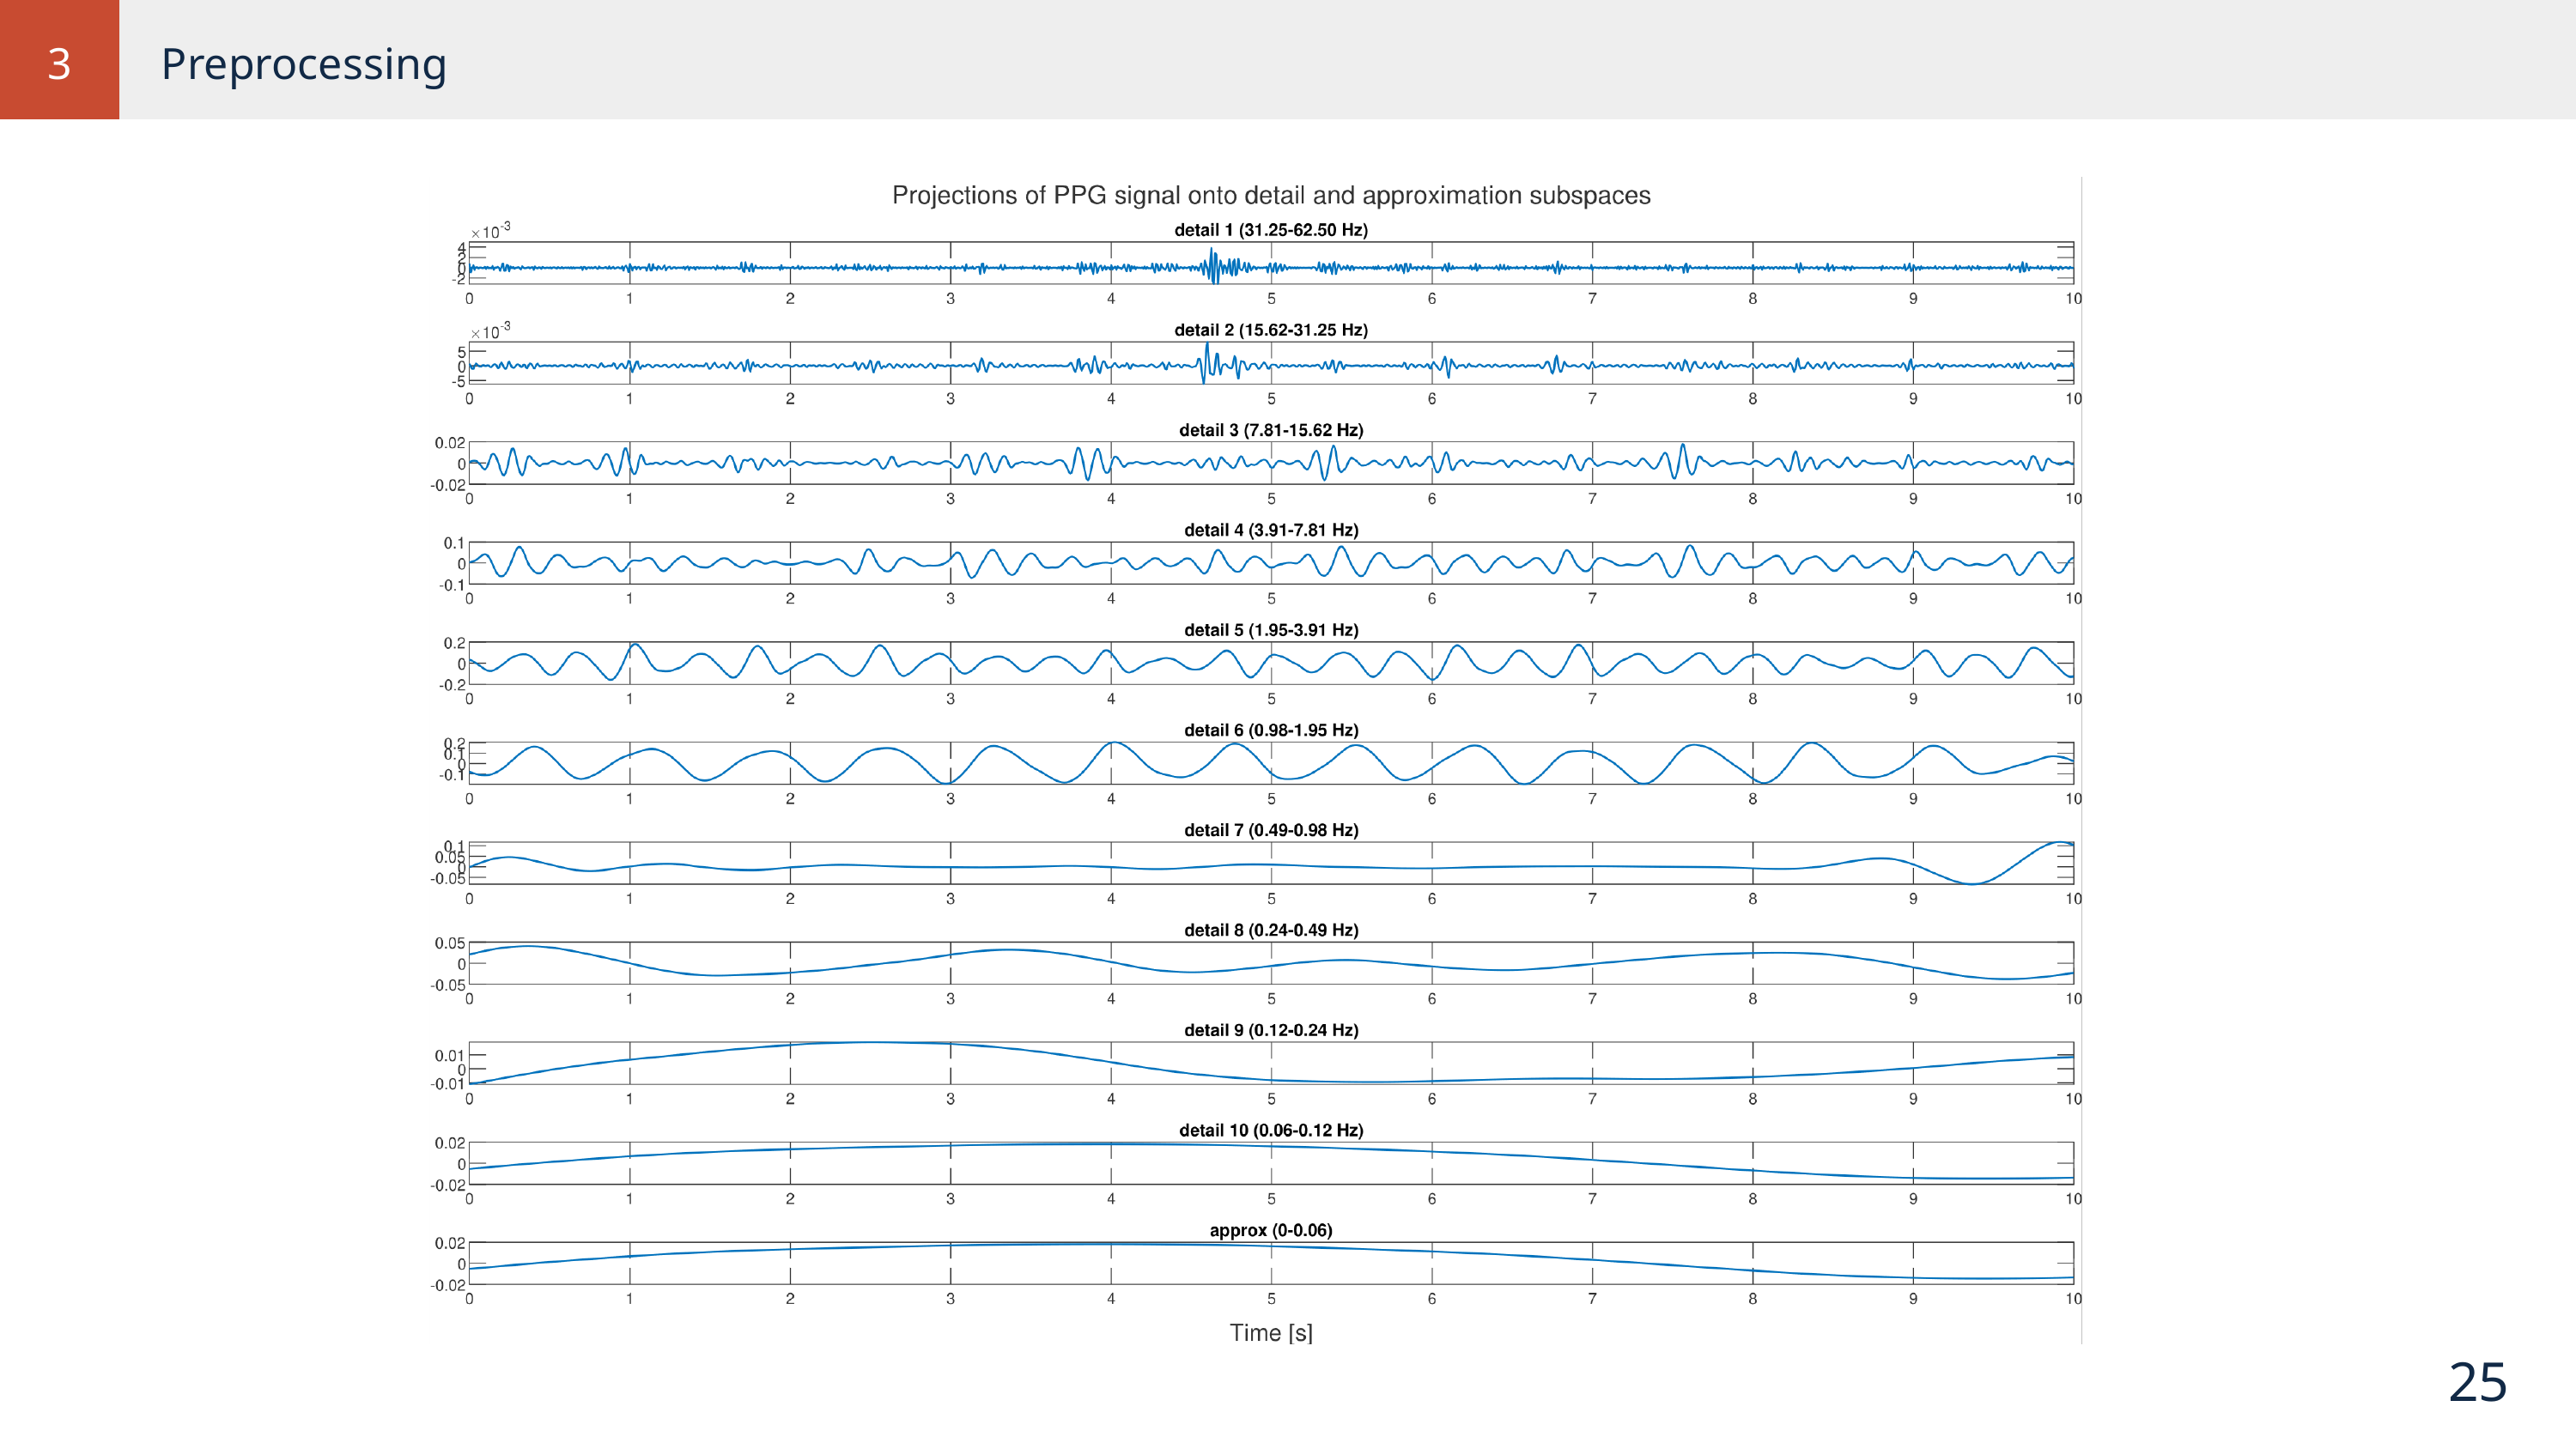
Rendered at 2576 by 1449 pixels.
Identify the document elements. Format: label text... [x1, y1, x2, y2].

picture [428, 176, 2083, 1344]
list Preprocessing [148, 29, 2384, 89]
slide_number 25 [2221, 1358, 2523, 1410]
list 3 [14, 29, 106, 89]
